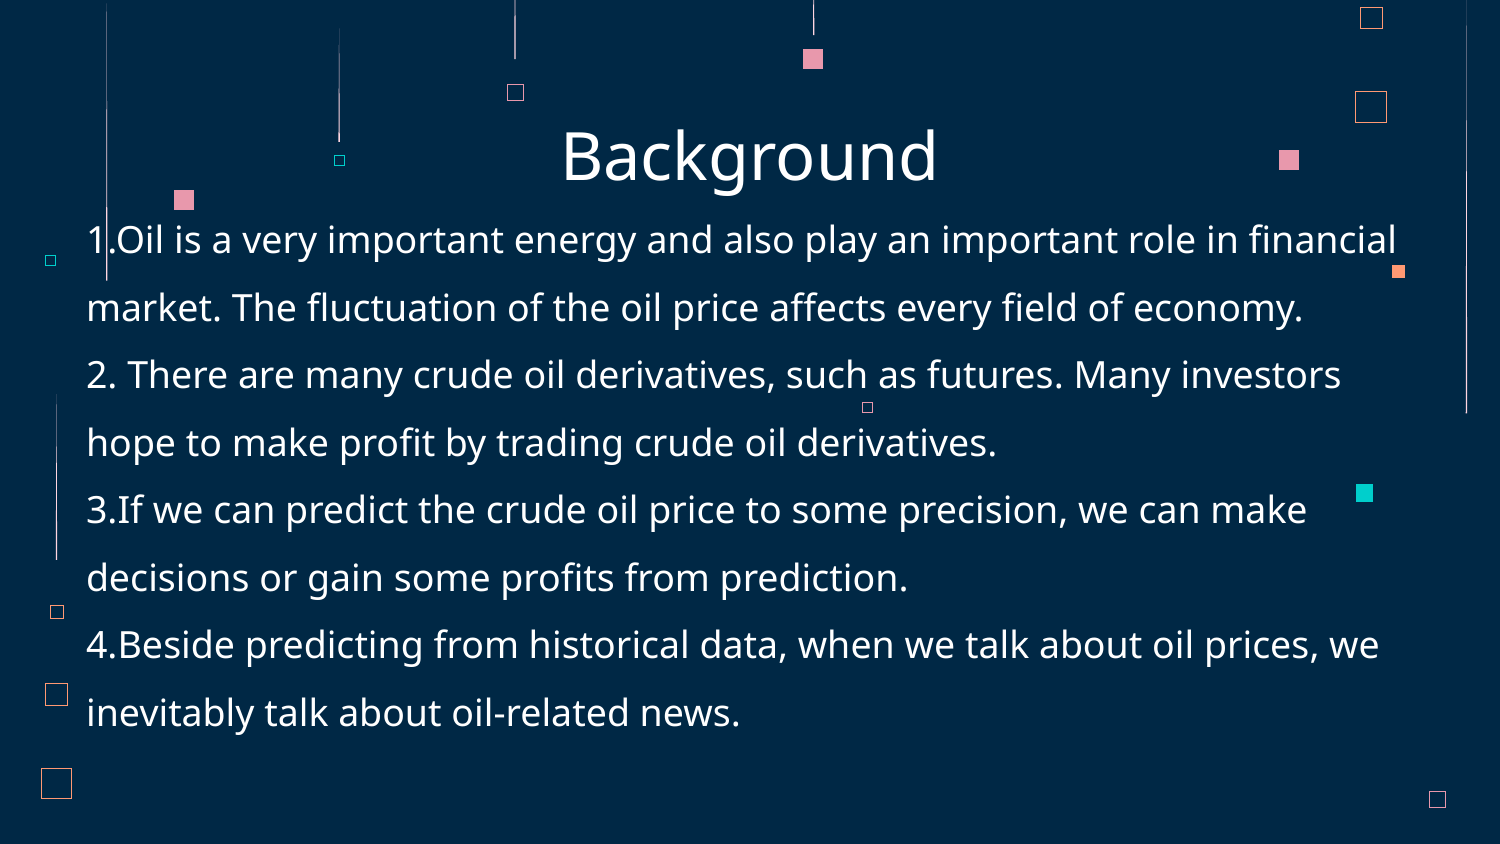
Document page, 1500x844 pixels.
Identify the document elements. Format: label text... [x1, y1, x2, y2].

subtitle Background 1.Oil is a very important energy and also play an important role in financial market. The fluctuation of the oil price affects every field of economy. 2. There are many crude oil derivatives, such as futures. Many investors hope to make profit by trading crude oil derivatives. 3.If we can predict the crude oil price to some precision, we can make decisions or gain some profits from prediction. 4.Beside predicting from historical data, when we talk about oil prices, we inevitably talk about oil-related news. [71, 98, 1429, 844]
